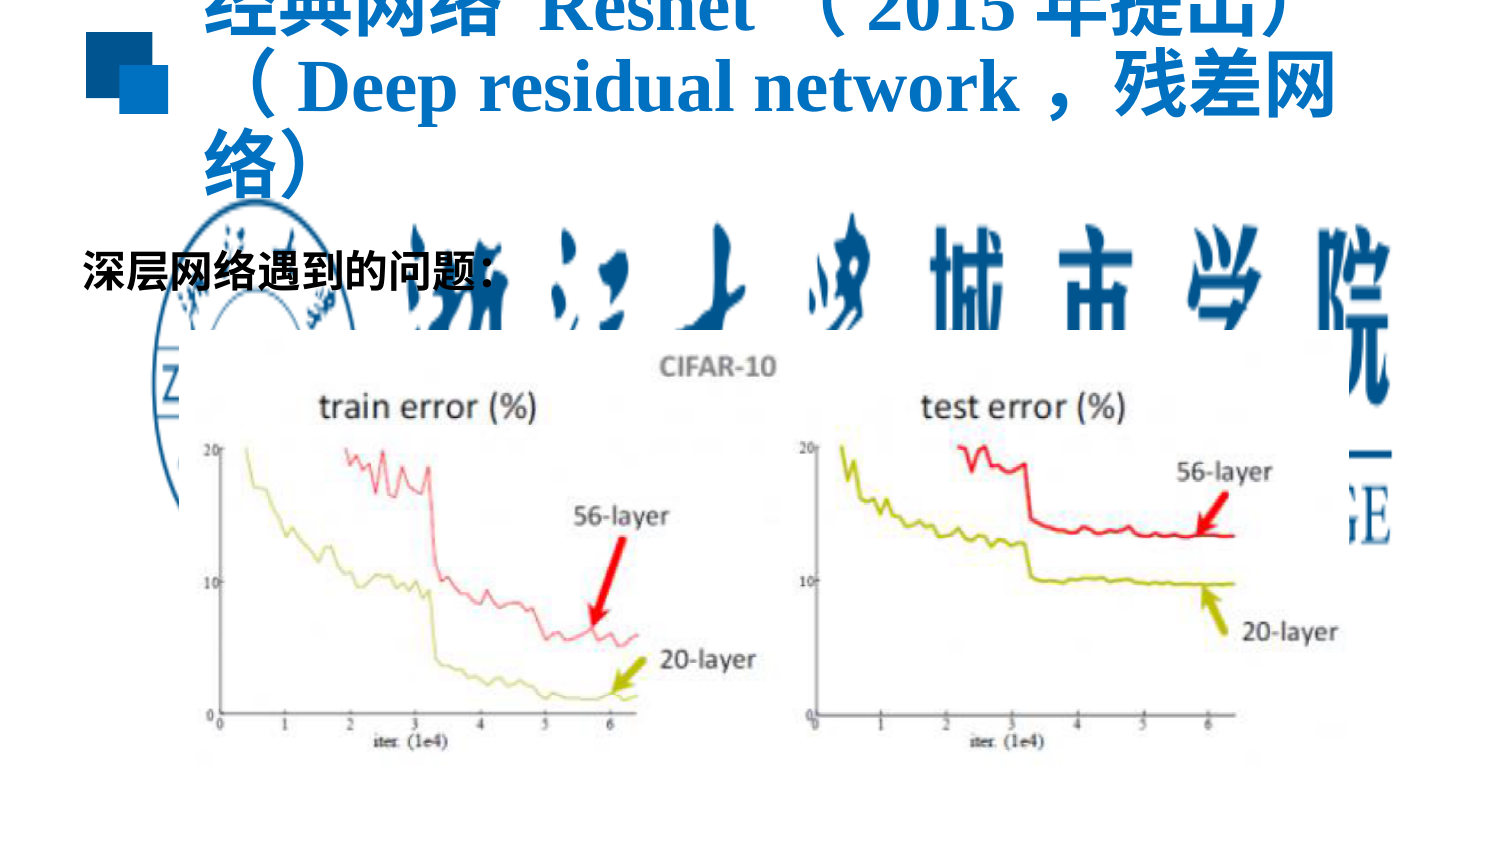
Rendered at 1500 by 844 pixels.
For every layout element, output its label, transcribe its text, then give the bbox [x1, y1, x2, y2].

picture [0, 0, 1500, 844]
text_box 深层网络遇到的问题： [67, 236, 498, 304]
title 经典网络 Resnet（2015年提出） （Deep residual network，残差网络） [189, 0, 1500, 174]
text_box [85, 31, 169, 115]
